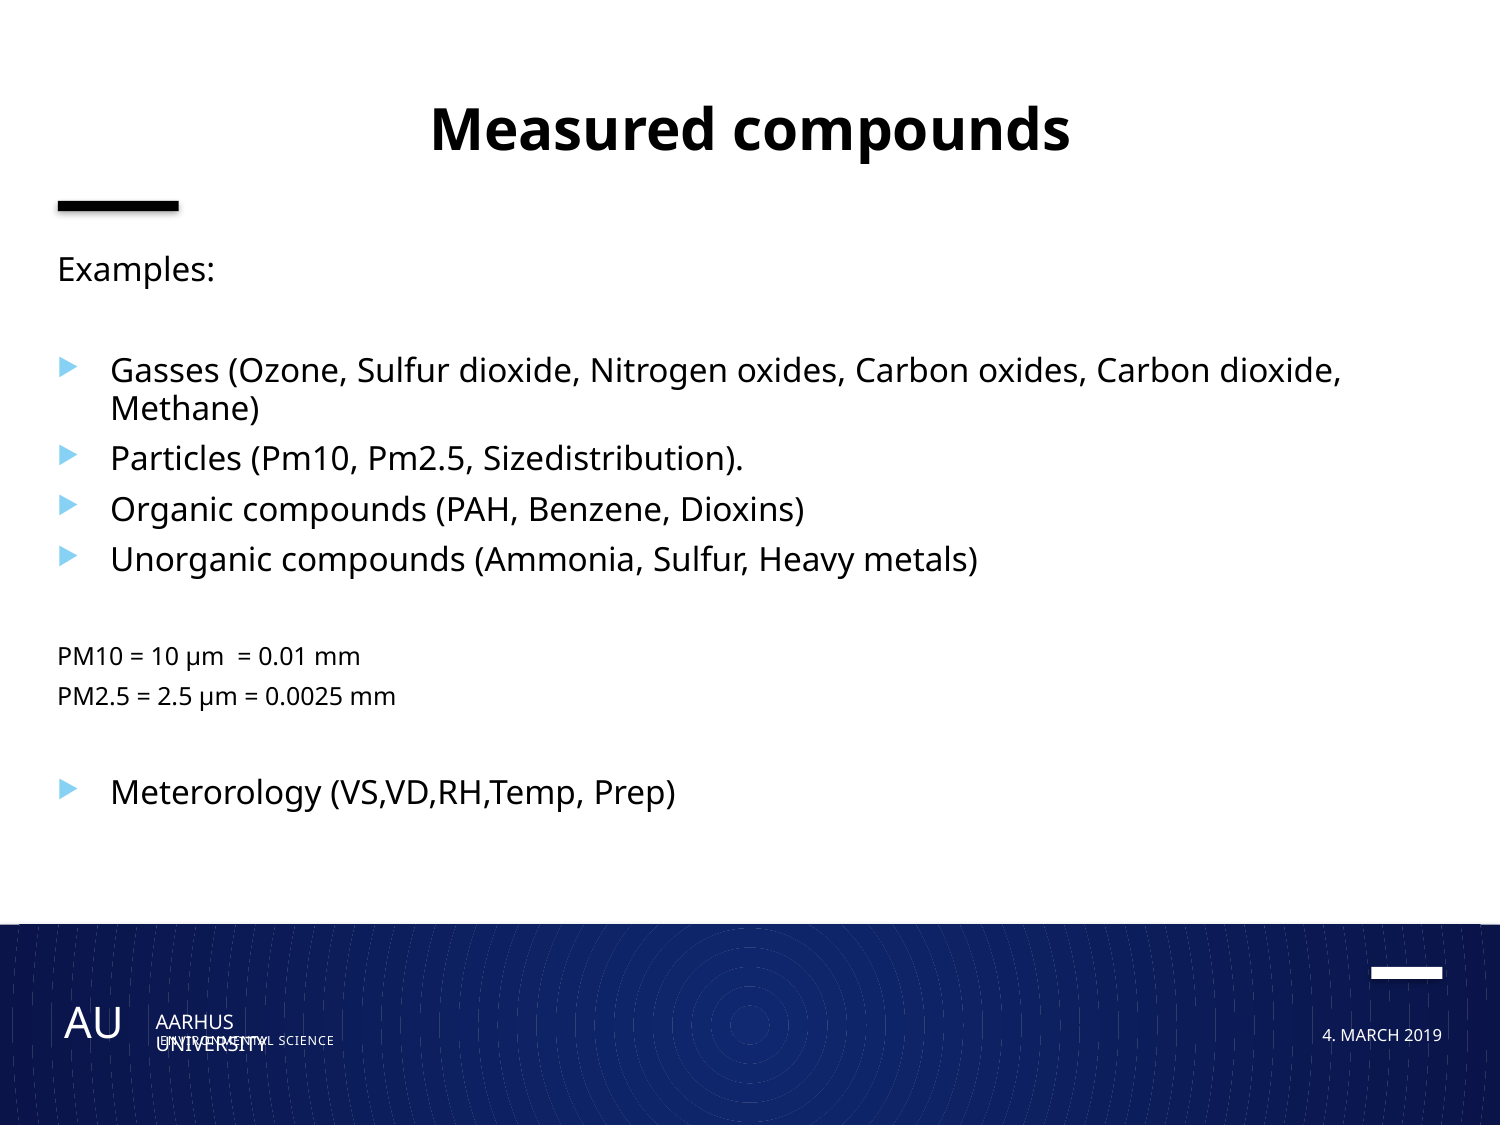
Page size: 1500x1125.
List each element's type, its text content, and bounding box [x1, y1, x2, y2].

list Examples: Gasses (Ozone, Sulfur dioxide, Nitrogen oxides, Carbon oxides, Carbon dioxide, Methane) Particles (Pm10, Pm2.5, Sizedistribution). Organic compounds (PAH, Benzene, Dioxins) Unorganic compounds (Ammonia, Sulfur, Heavy metals) PM10 = 10 µm = 0.01 mm PM2.5 = 2.5 µm = 0.0025 mm Meterorology (VS,VD,RH,Temp, Prep) [57, 251, 1443, 896]
title Measured compounds [57, 36, 1443, 163]
